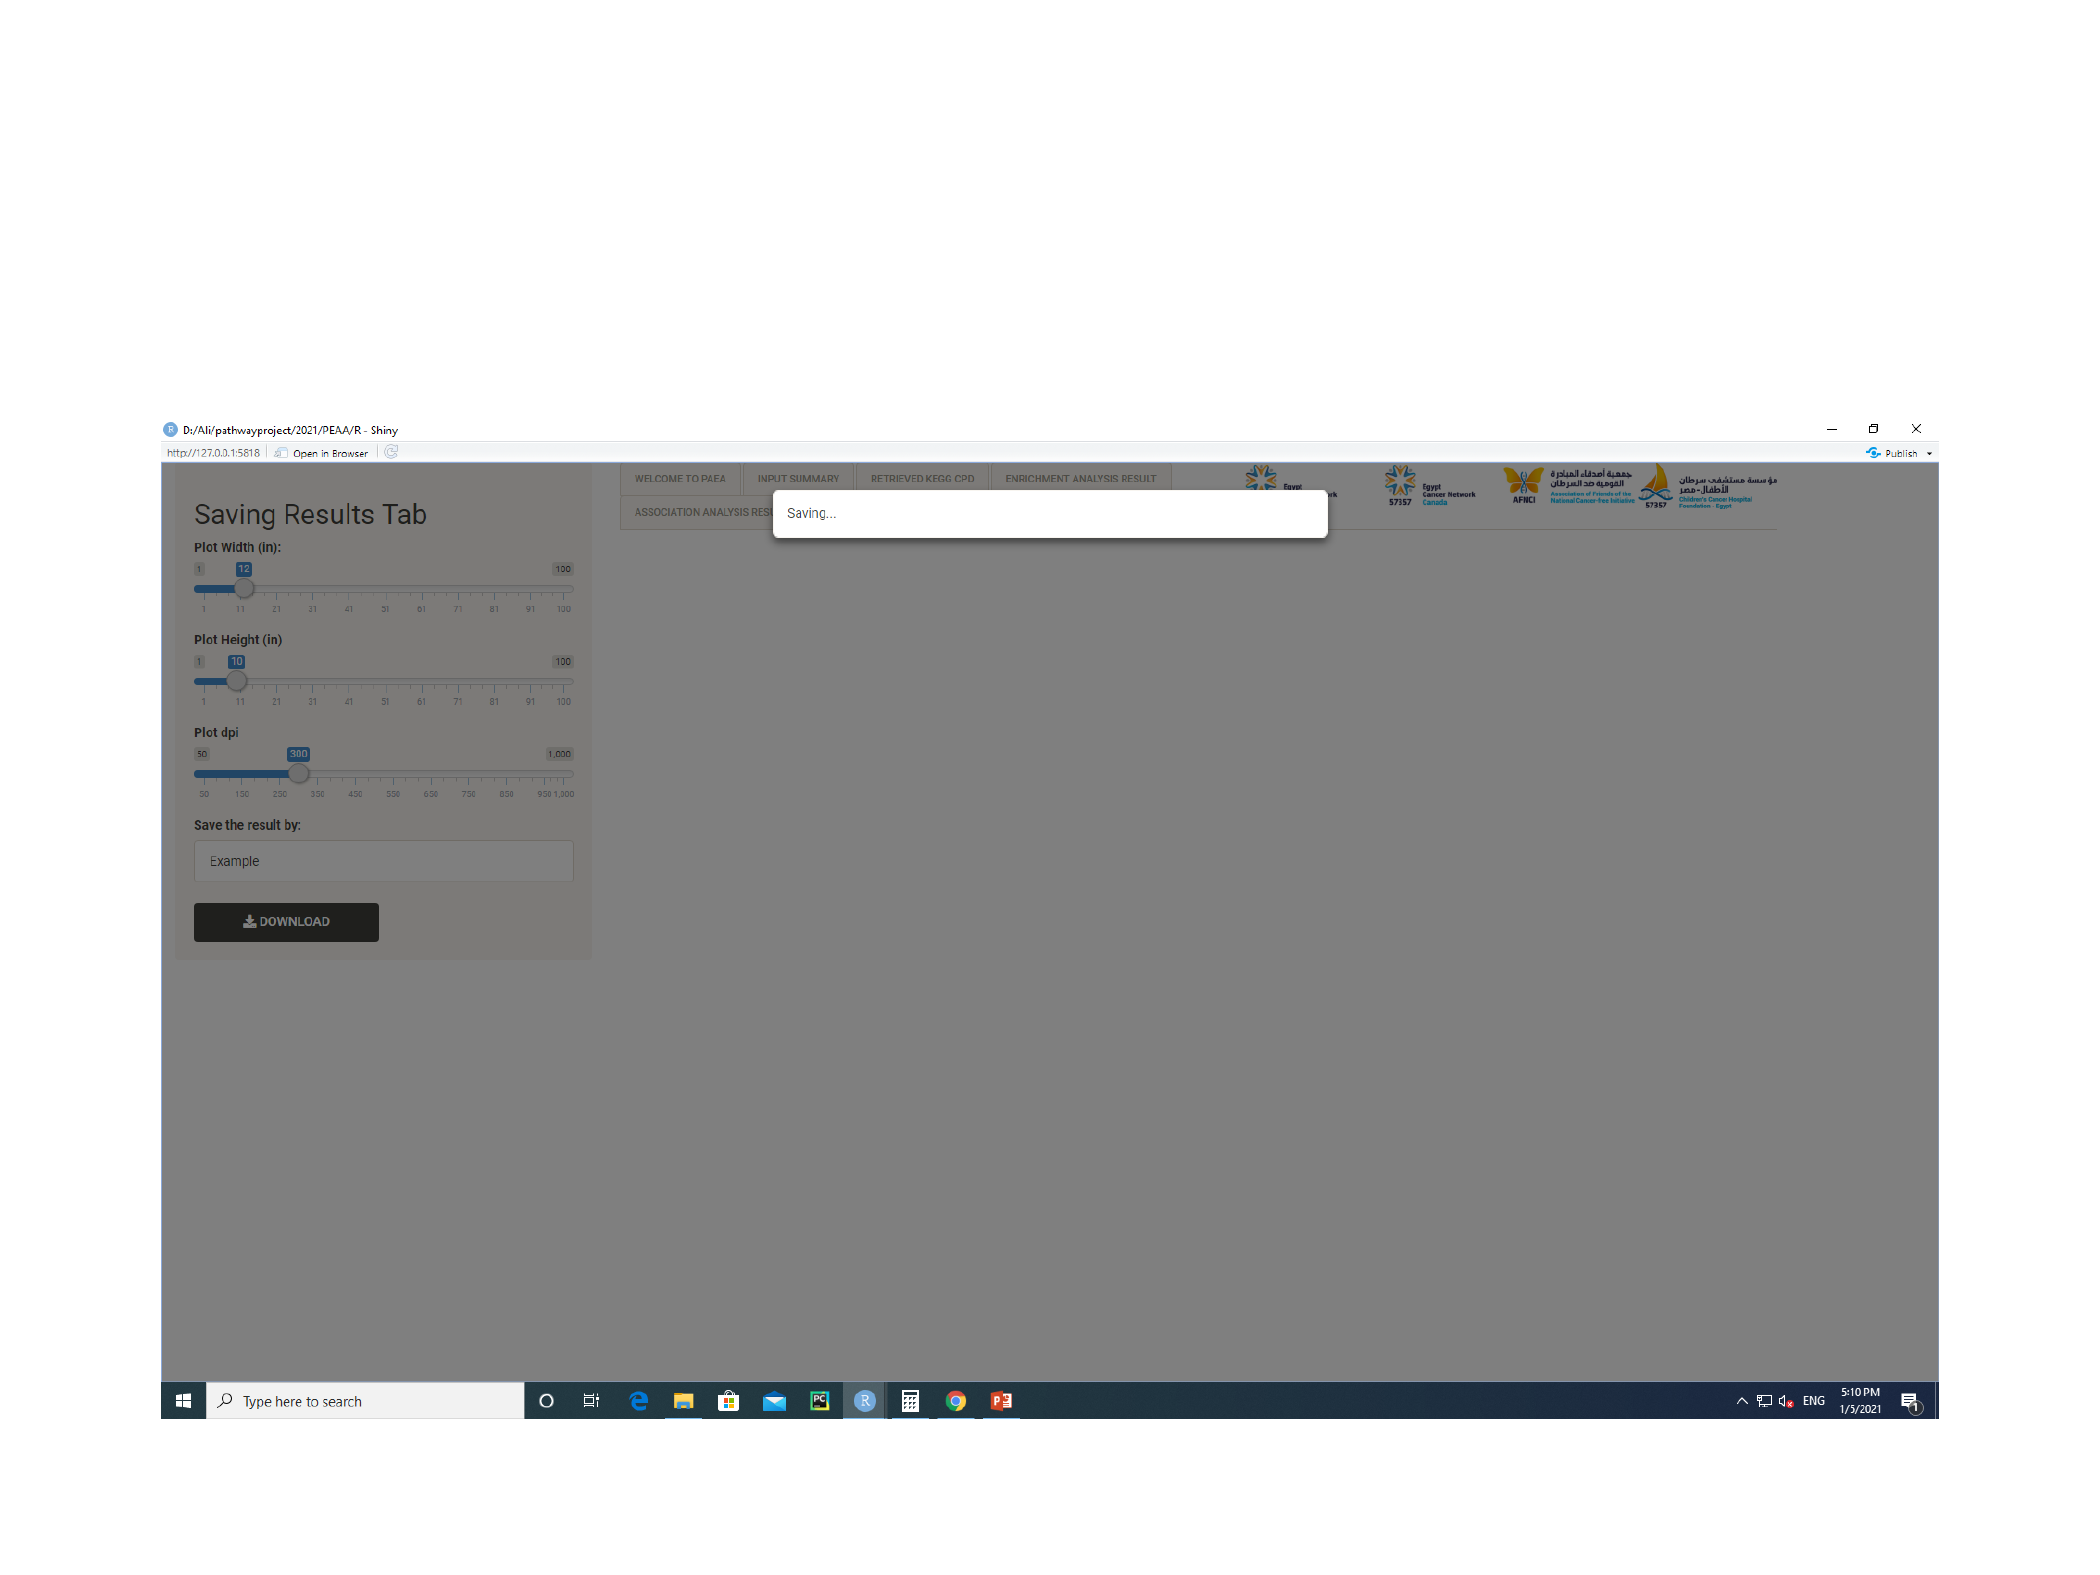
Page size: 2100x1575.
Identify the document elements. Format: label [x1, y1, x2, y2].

list [161, 419, 1939, 1419]
